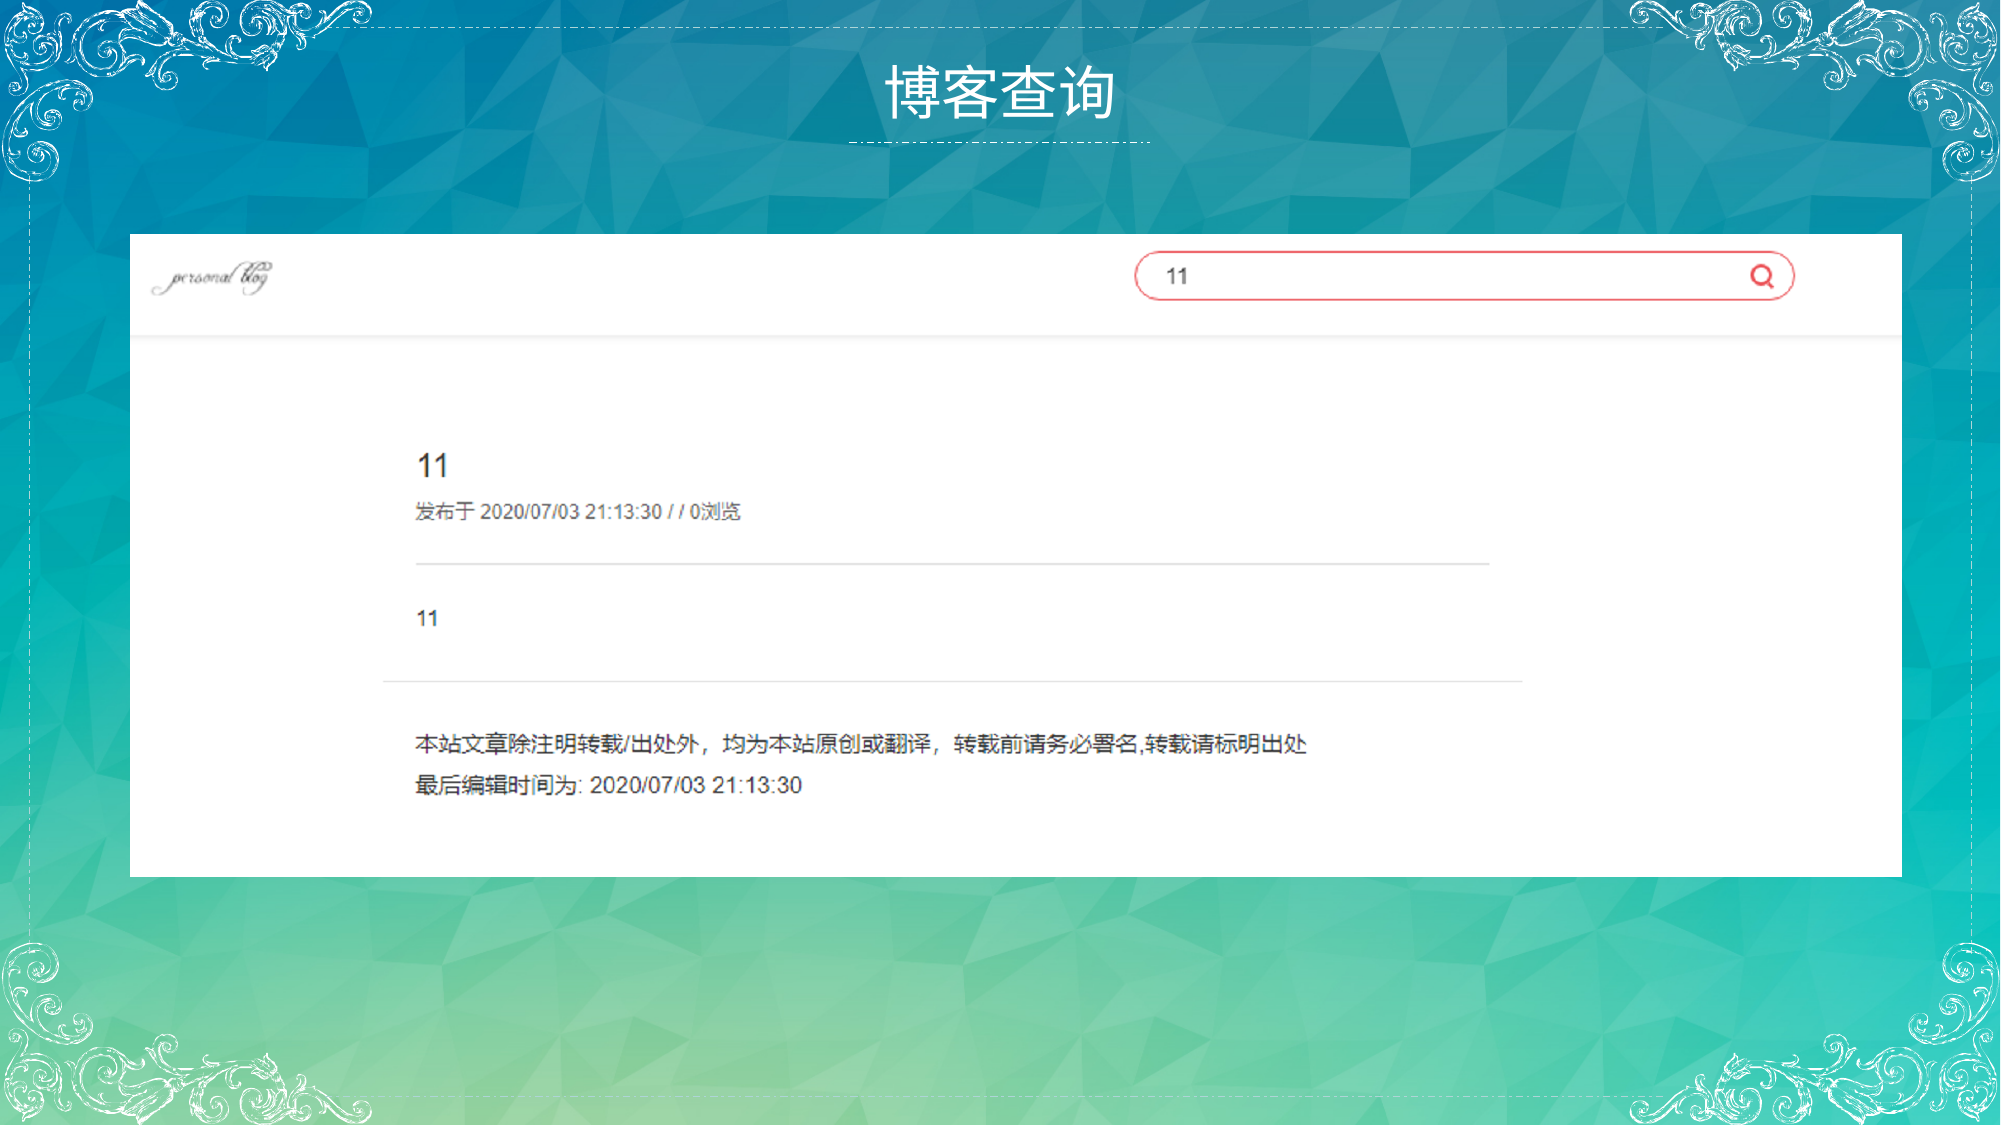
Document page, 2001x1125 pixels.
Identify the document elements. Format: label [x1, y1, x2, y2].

picture [130, 234, 1902, 877]
text_box [1, 0, 2000, 1125]
text_box [639, 48, 1361, 143]
